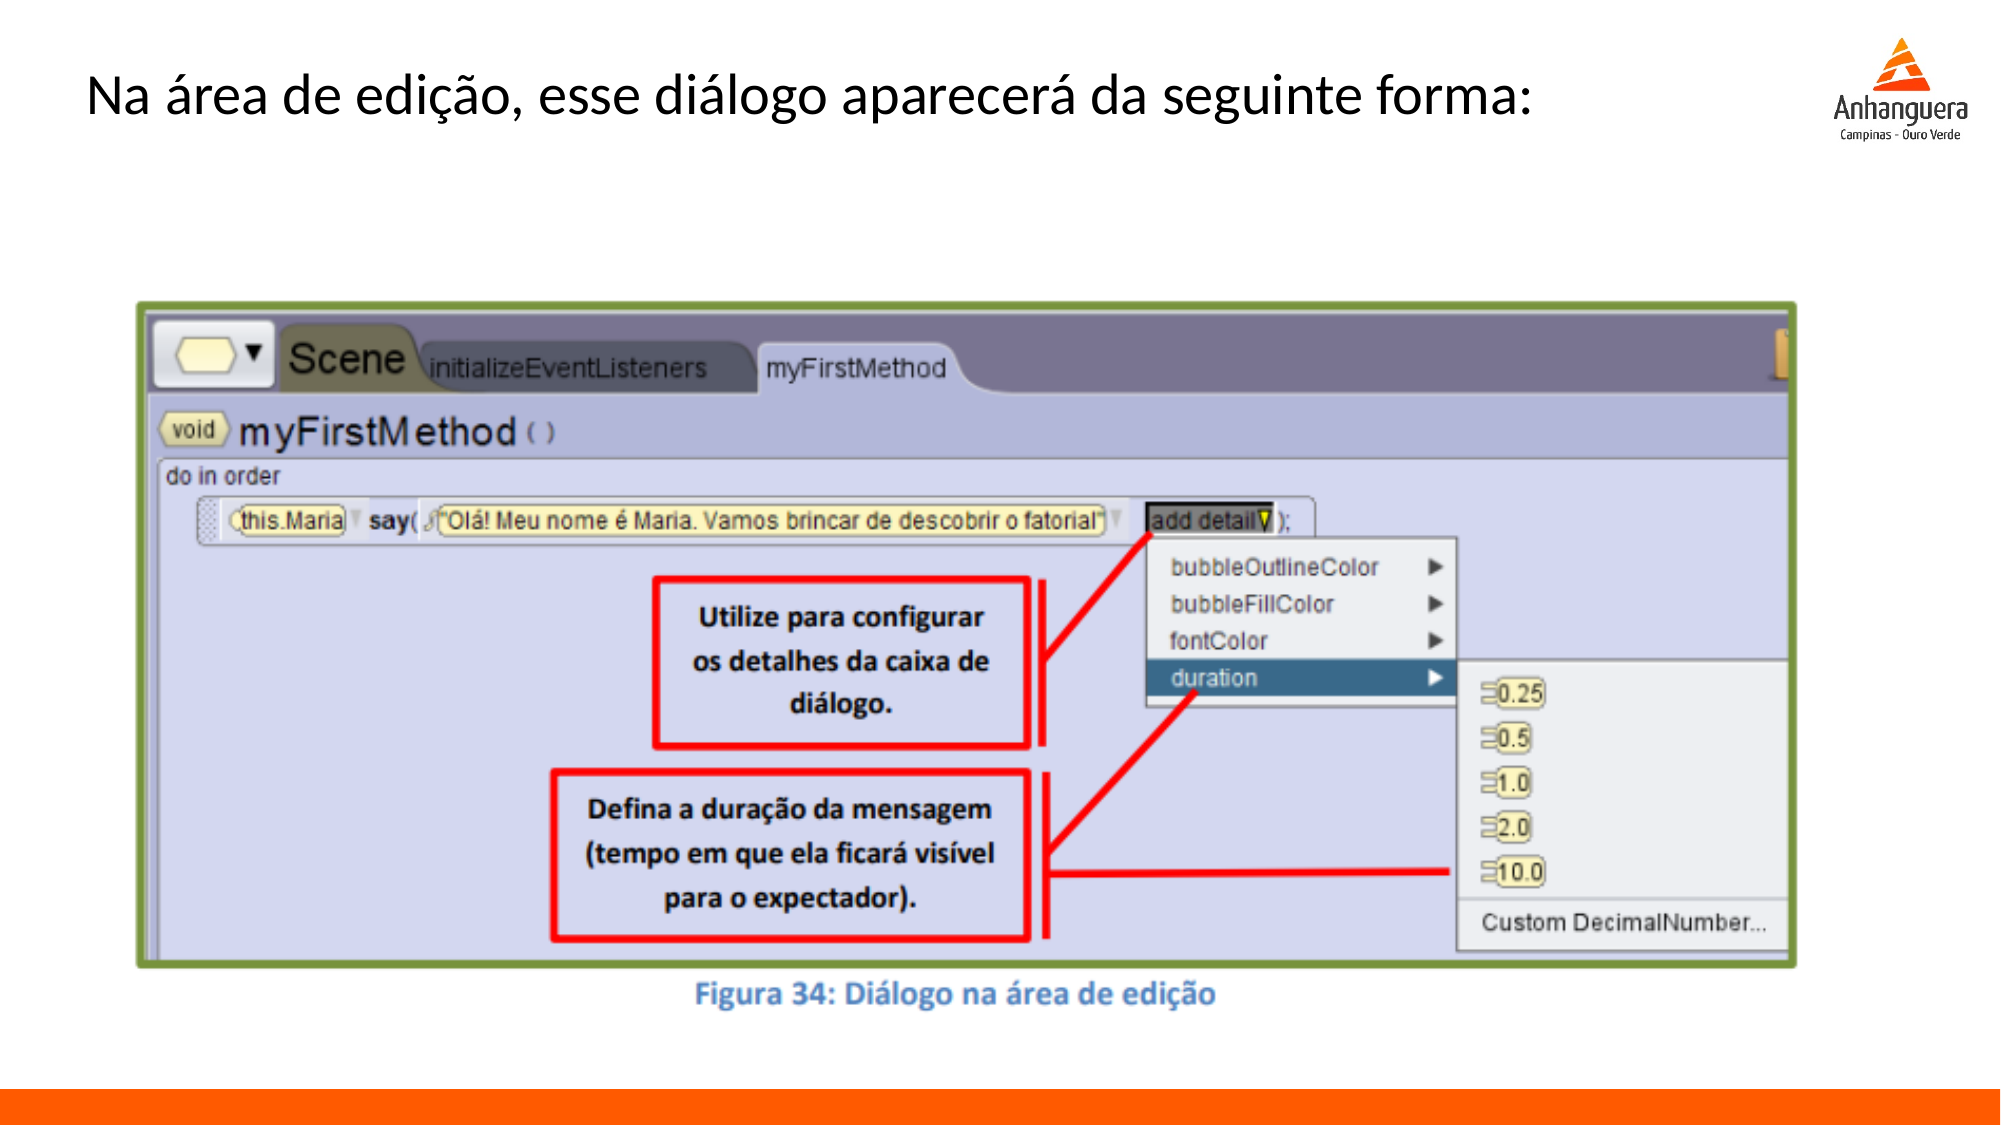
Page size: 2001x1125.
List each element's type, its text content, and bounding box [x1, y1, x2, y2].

picture [117, 289, 1825, 1026]
list Na área de edição, esse diálogo aparecerá da seguinte forma: [71, 56, 1797, 771]
picture [1826, 22, 1974, 170]
